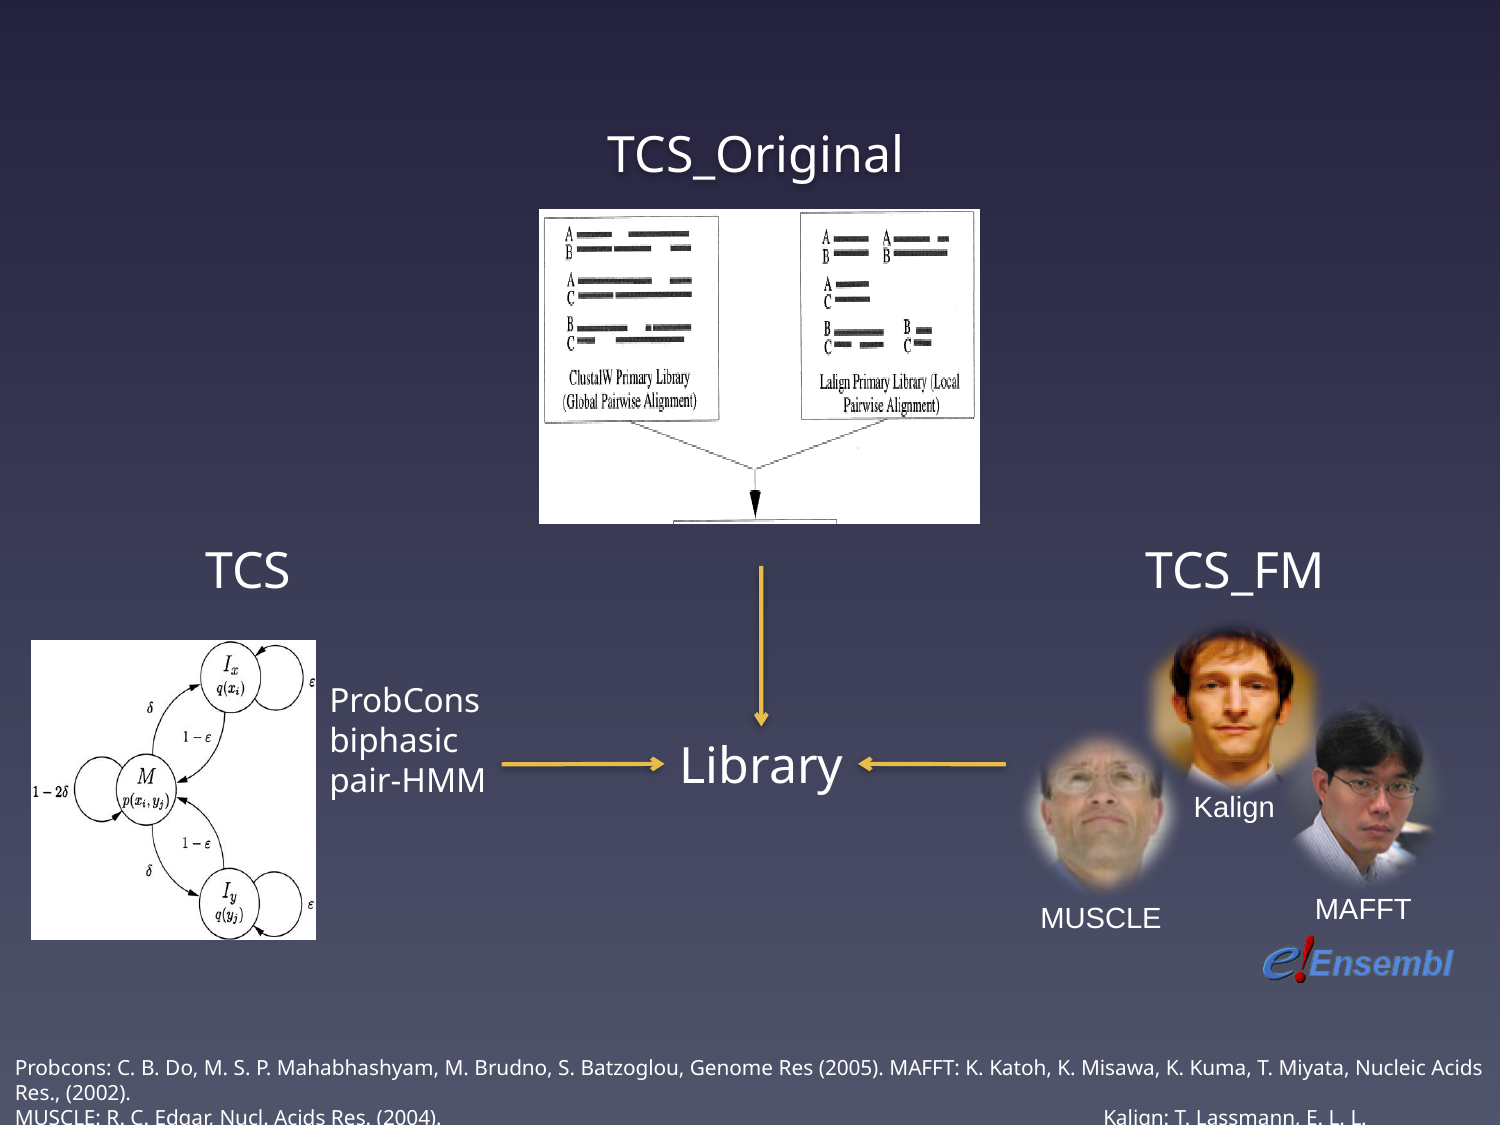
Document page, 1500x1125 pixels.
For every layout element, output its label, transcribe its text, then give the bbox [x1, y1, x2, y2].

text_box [31, 639, 537, 940]
text_box TCS [190, 531, 306, 606]
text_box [501, 565, 1007, 765]
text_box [1126, 615, 1343, 827]
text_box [1005, 718, 1197, 936]
picture [538, 208, 981, 524]
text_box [1253, 689, 1474, 936]
text_box Library [664, 773, 859, 802]
text_box TCS_Original [592, 115, 920, 191]
text_box TCS_FM [1130, 531, 1340, 606]
text_box Probcons: C. B. Do, M. S. P. Mahabhashyam, M. Brudno, S. Batzoglou, Genome Res (2005). MAFFT: K. Katoh, K. Misawa, K. Kuma, T. Miyata, Nucleic Acids Res., (2002). MUSCLE: R. C. Edgar, Nucl. Acids Res. (2004). Kalign: T. Lassmann, E. L. L. Sonnhammer, BMC Bioinformatics (2005). [0, 1047, 1500, 1125]
picture [1262, 935, 1458, 984]
